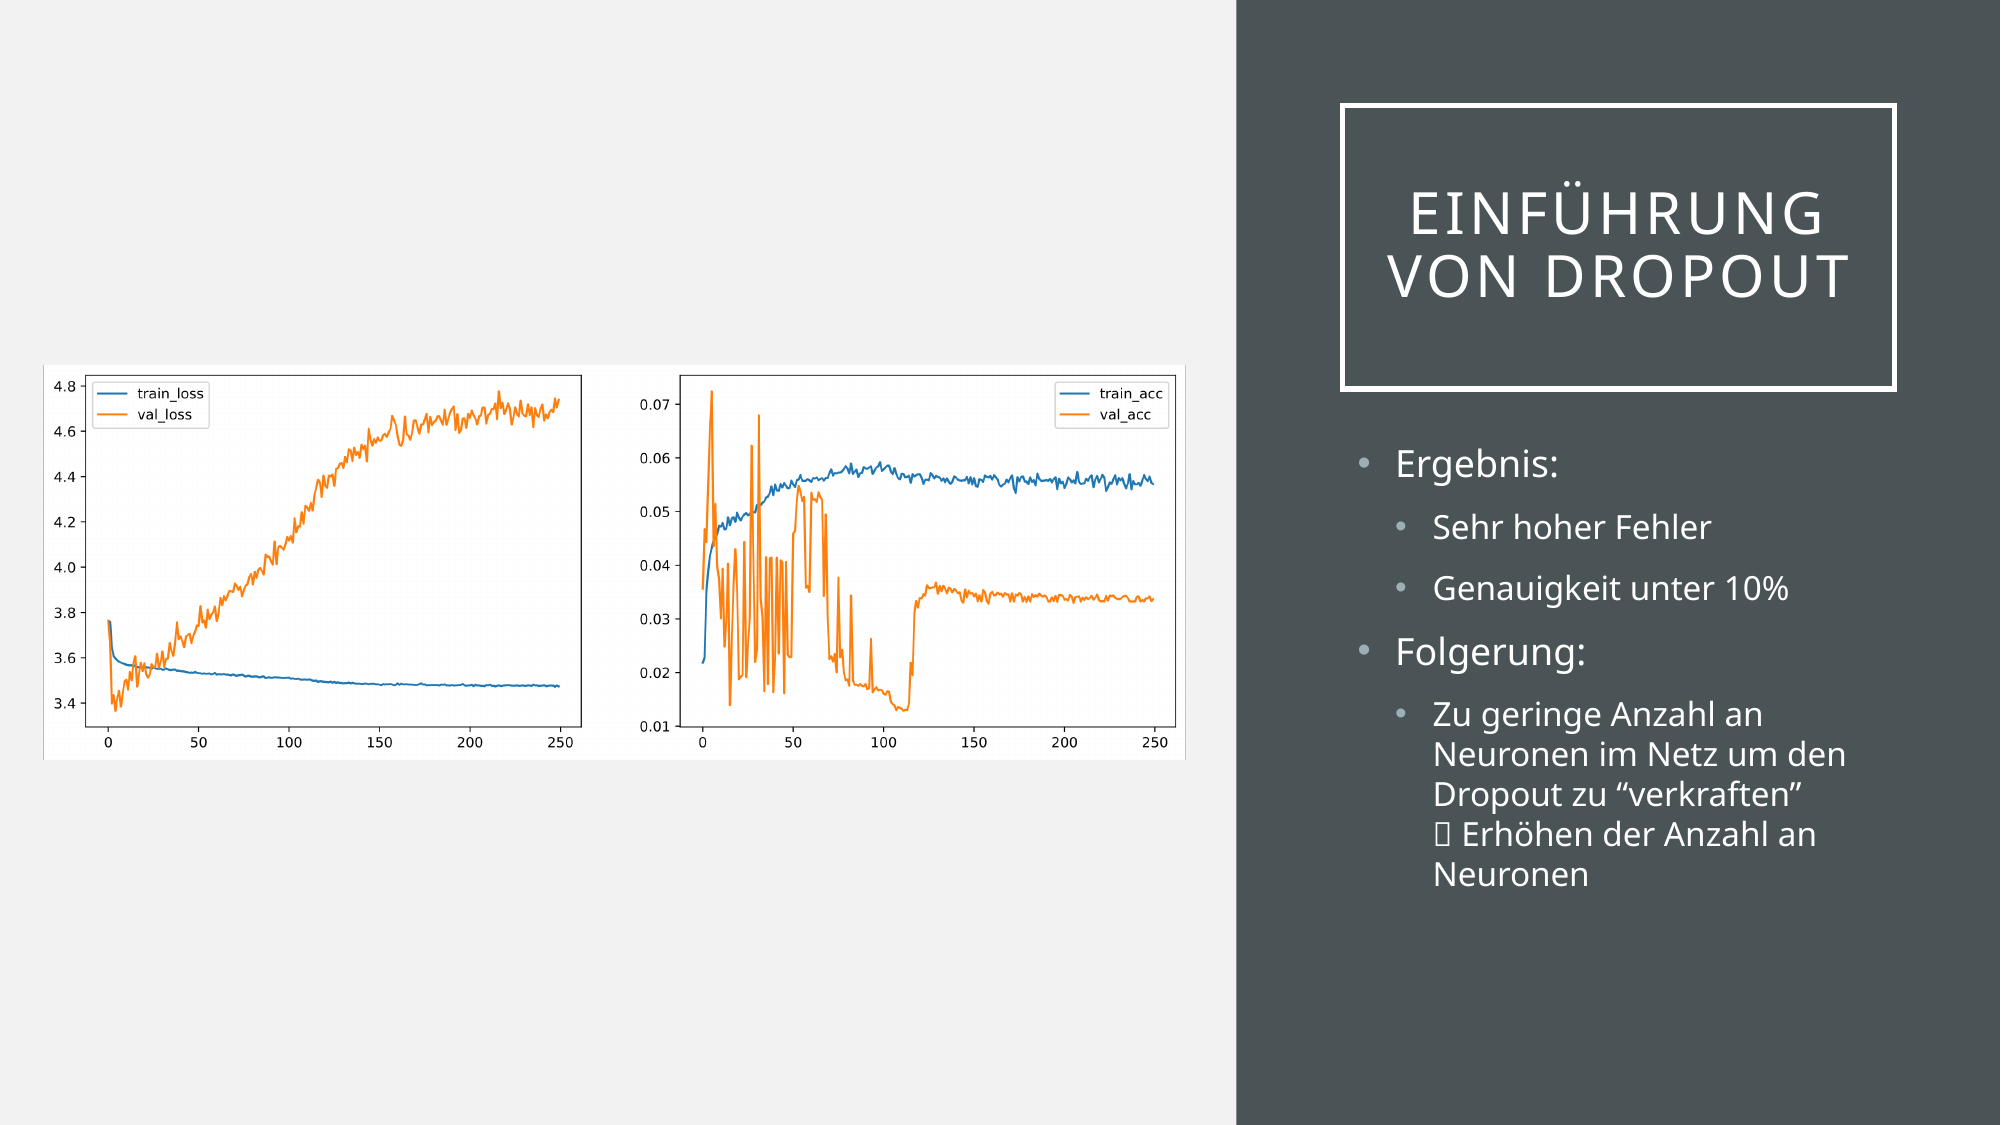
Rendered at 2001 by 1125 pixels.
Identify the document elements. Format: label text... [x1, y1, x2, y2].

picture [43, 365, 1186, 760]
text_box [0, 0, 1236, 1125]
list Ergebnis: Sehr hoher Fehler Genauigkeit unter 10% Folgerung: Zu geringe Anzahl an Neuronen im Netz um den Dropout zu “verkraften”  Erhöhen der Anzahl an Neuronen [1342, 432, 1895, 994]
title Einführung von Dropout [1340, 103, 1897, 392]
text_box [1236, 0, 2000, 1125]
